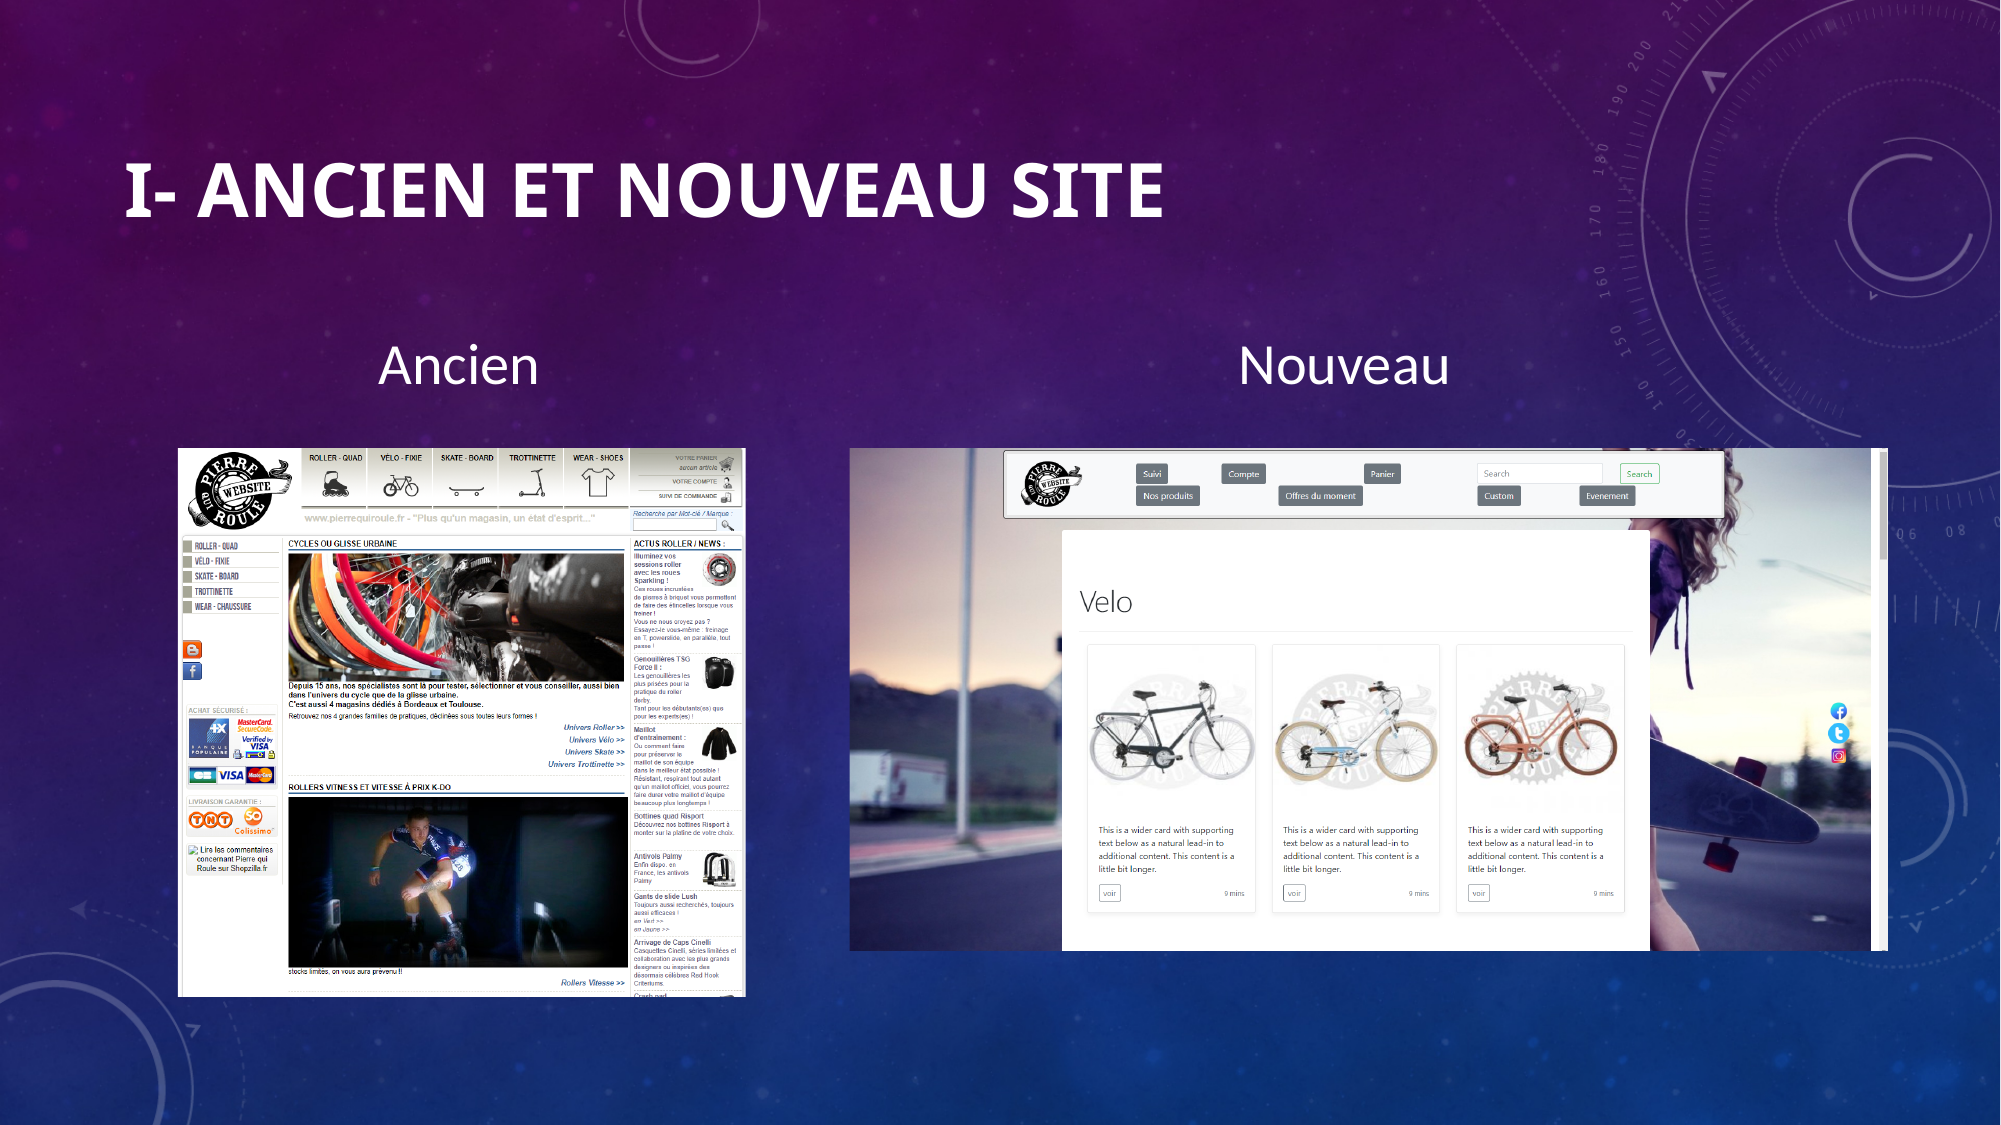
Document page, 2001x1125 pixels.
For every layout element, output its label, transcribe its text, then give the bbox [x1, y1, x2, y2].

picture [0, 0, 2001, 1125]
text_box Nouveau [1223, 306, 1515, 416]
title I- ancien et nouveau site [109, 68, 1772, 307]
list Ancien [363, 306, 560, 416]
